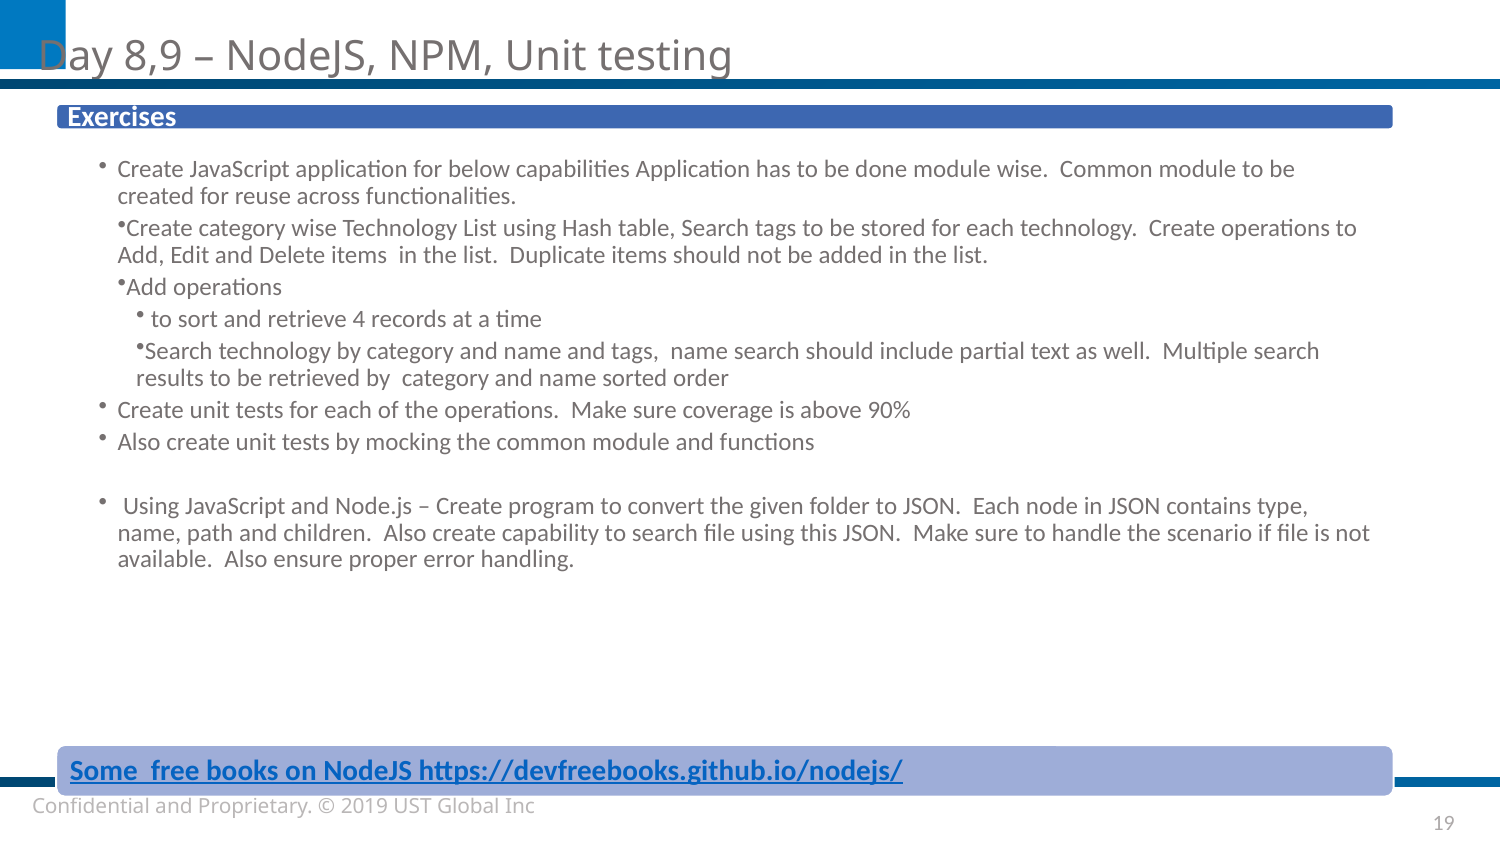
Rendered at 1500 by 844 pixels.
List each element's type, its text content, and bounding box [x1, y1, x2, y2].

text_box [56, 103, 1394, 801]
text_box [1395, 777, 1500, 787]
title Day 8,9 – NodeJS, NPM, Unit testing [37, 29, 1413, 79]
text_box [0, 79, 1500, 89]
text_box [0, 777, 55, 787]
